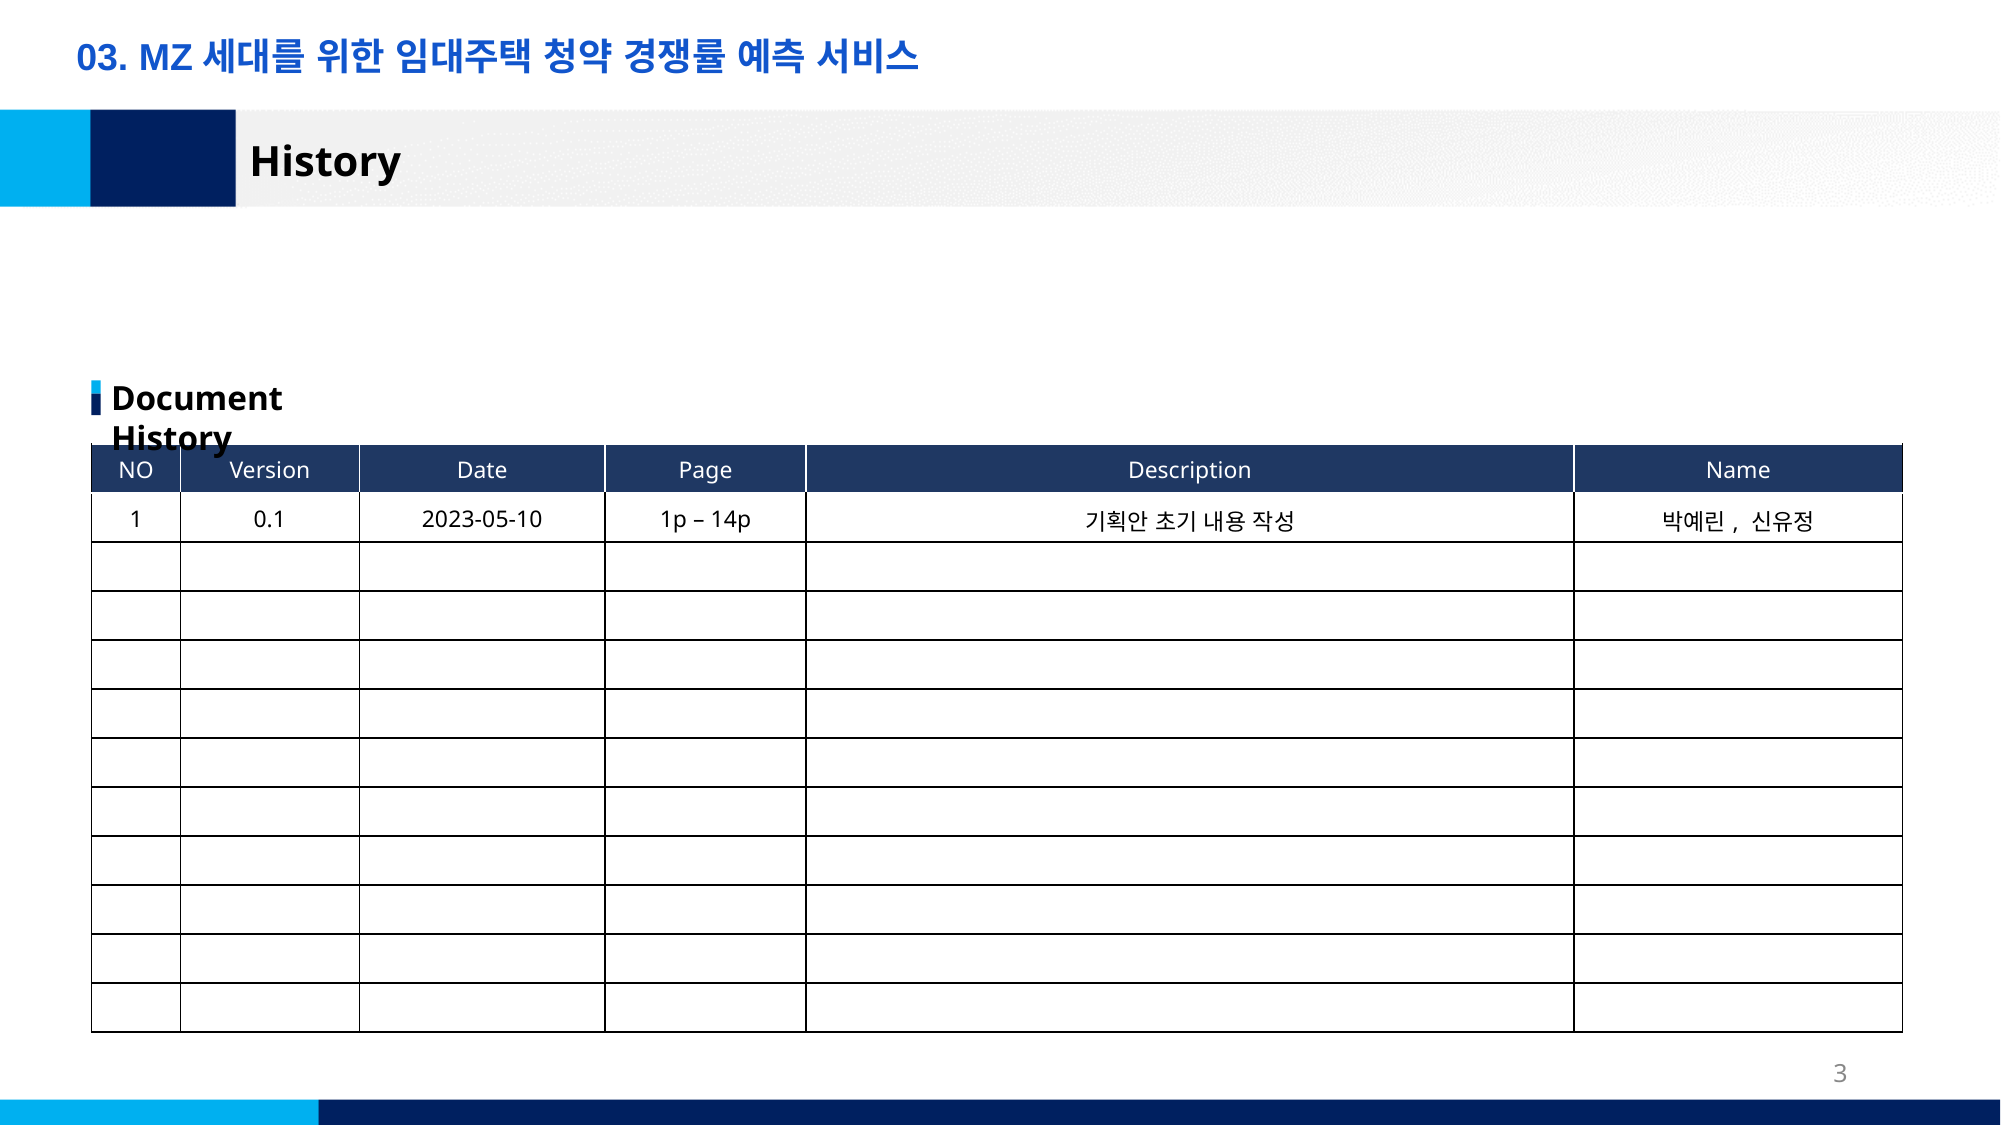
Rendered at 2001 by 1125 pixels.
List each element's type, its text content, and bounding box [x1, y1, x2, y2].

table_cell [181, 935, 359, 982]
table_cell [92, 592, 180, 639]
table_cell [1575, 788, 1902, 835]
table_cell [92, 984, 180, 1031]
table_cell 0.1 [181, 494, 359, 541]
table_cell 1p – 14p [606, 494, 805, 541]
text_box History [234, 127, 834, 193]
table_cell [807, 935, 1573, 982]
table_cell [181, 837, 359, 884]
table_cell [606, 739, 805, 786]
table_cell [807, 543, 1573, 590]
table_cell [360, 984, 604, 1031]
table_cell [360, 886, 604, 933]
table_cell [1575, 641, 1902, 688]
table_cell [360, 592, 604, 639]
table_cell [1575, 739, 1902, 786]
table_cell [92, 739, 180, 786]
table_cell [181, 886, 359, 933]
table_cell [360, 837, 604, 884]
table_cell [181, 788, 359, 835]
table_cell [92, 935, 180, 982]
text_box 03. MZ세대를 위한 임대주택 청약 경쟁률 예측 서비스 [61, 18, 1127, 94]
table_cell [181, 592, 359, 639]
table_header Name [1575, 445, 1902, 492]
picture [0, 0, 2001, 1125]
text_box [91, 380, 101, 416]
table_cell [360, 543, 604, 590]
table_cell [807, 984, 1573, 1031]
table_header Description [807, 445, 1573, 492]
table_cell [606, 935, 805, 982]
table_cell [606, 690, 805, 737]
table_cell [807, 641, 1573, 688]
table_cell [1575, 690, 1902, 737]
table_cell [360, 935, 604, 982]
table_header Date [360, 445, 604, 492]
slide_number 3 [1412, 1042, 1863, 1103]
table_cell [1575, 592, 1902, 639]
table_cell [360, 690, 604, 737]
table_cell [92, 543, 180, 590]
table_cell [606, 788, 805, 835]
table_cell [807, 788, 1573, 835]
text_box Document History [109, 374, 404, 457]
table_cell [92, 886, 180, 933]
table_cell [807, 837, 1573, 884]
table_cell [807, 886, 1573, 933]
table_cell [181, 641, 359, 688]
table_header Version [181, 457, 359, 492]
table_cell [92, 690, 180, 737]
table_header Page [606, 445, 805, 492]
table_cell [92, 641, 180, 688]
table_cell [807, 690, 1573, 737]
table_cell [1575, 984, 1902, 1031]
table_cell [606, 543, 805, 590]
table_cell [807, 592, 1573, 639]
table_cell [606, 984, 805, 1031]
table_cell 2023-05-10 [360, 494, 604, 541]
table_cell [181, 984, 359, 1031]
table_cell [181, 543, 359, 590]
table_header NO [92, 445, 180, 492]
table_cell [181, 690, 359, 737]
table_cell [92, 788, 180, 835]
table_cell [181, 739, 359, 786]
table_cell [606, 592, 805, 639]
table_cell [606, 641, 805, 688]
table_cell [1575, 886, 1902, 933]
table_cell [1575, 543, 1902, 590]
table_cell [606, 837, 805, 884]
table_cell [807, 739, 1573, 786]
table_cell [360, 641, 604, 688]
table_cell [92, 837, 180, 884]
table_cell [360, 739, 604, 786]
table_cell 박예린, 신유정 [1575, 494, 1902, 541]
table_cell [606, 886, 805, 933]
table_cell 기획안 초기 내용 작성 [807, 494, 1573, 541]
table_cell 1 [92, 494, 180, 541]
table_cell [360, 788, 604, 835]
table_cell [1575, 837, 1902, 884]
table_cell [1575, 935, 1902, 982]
